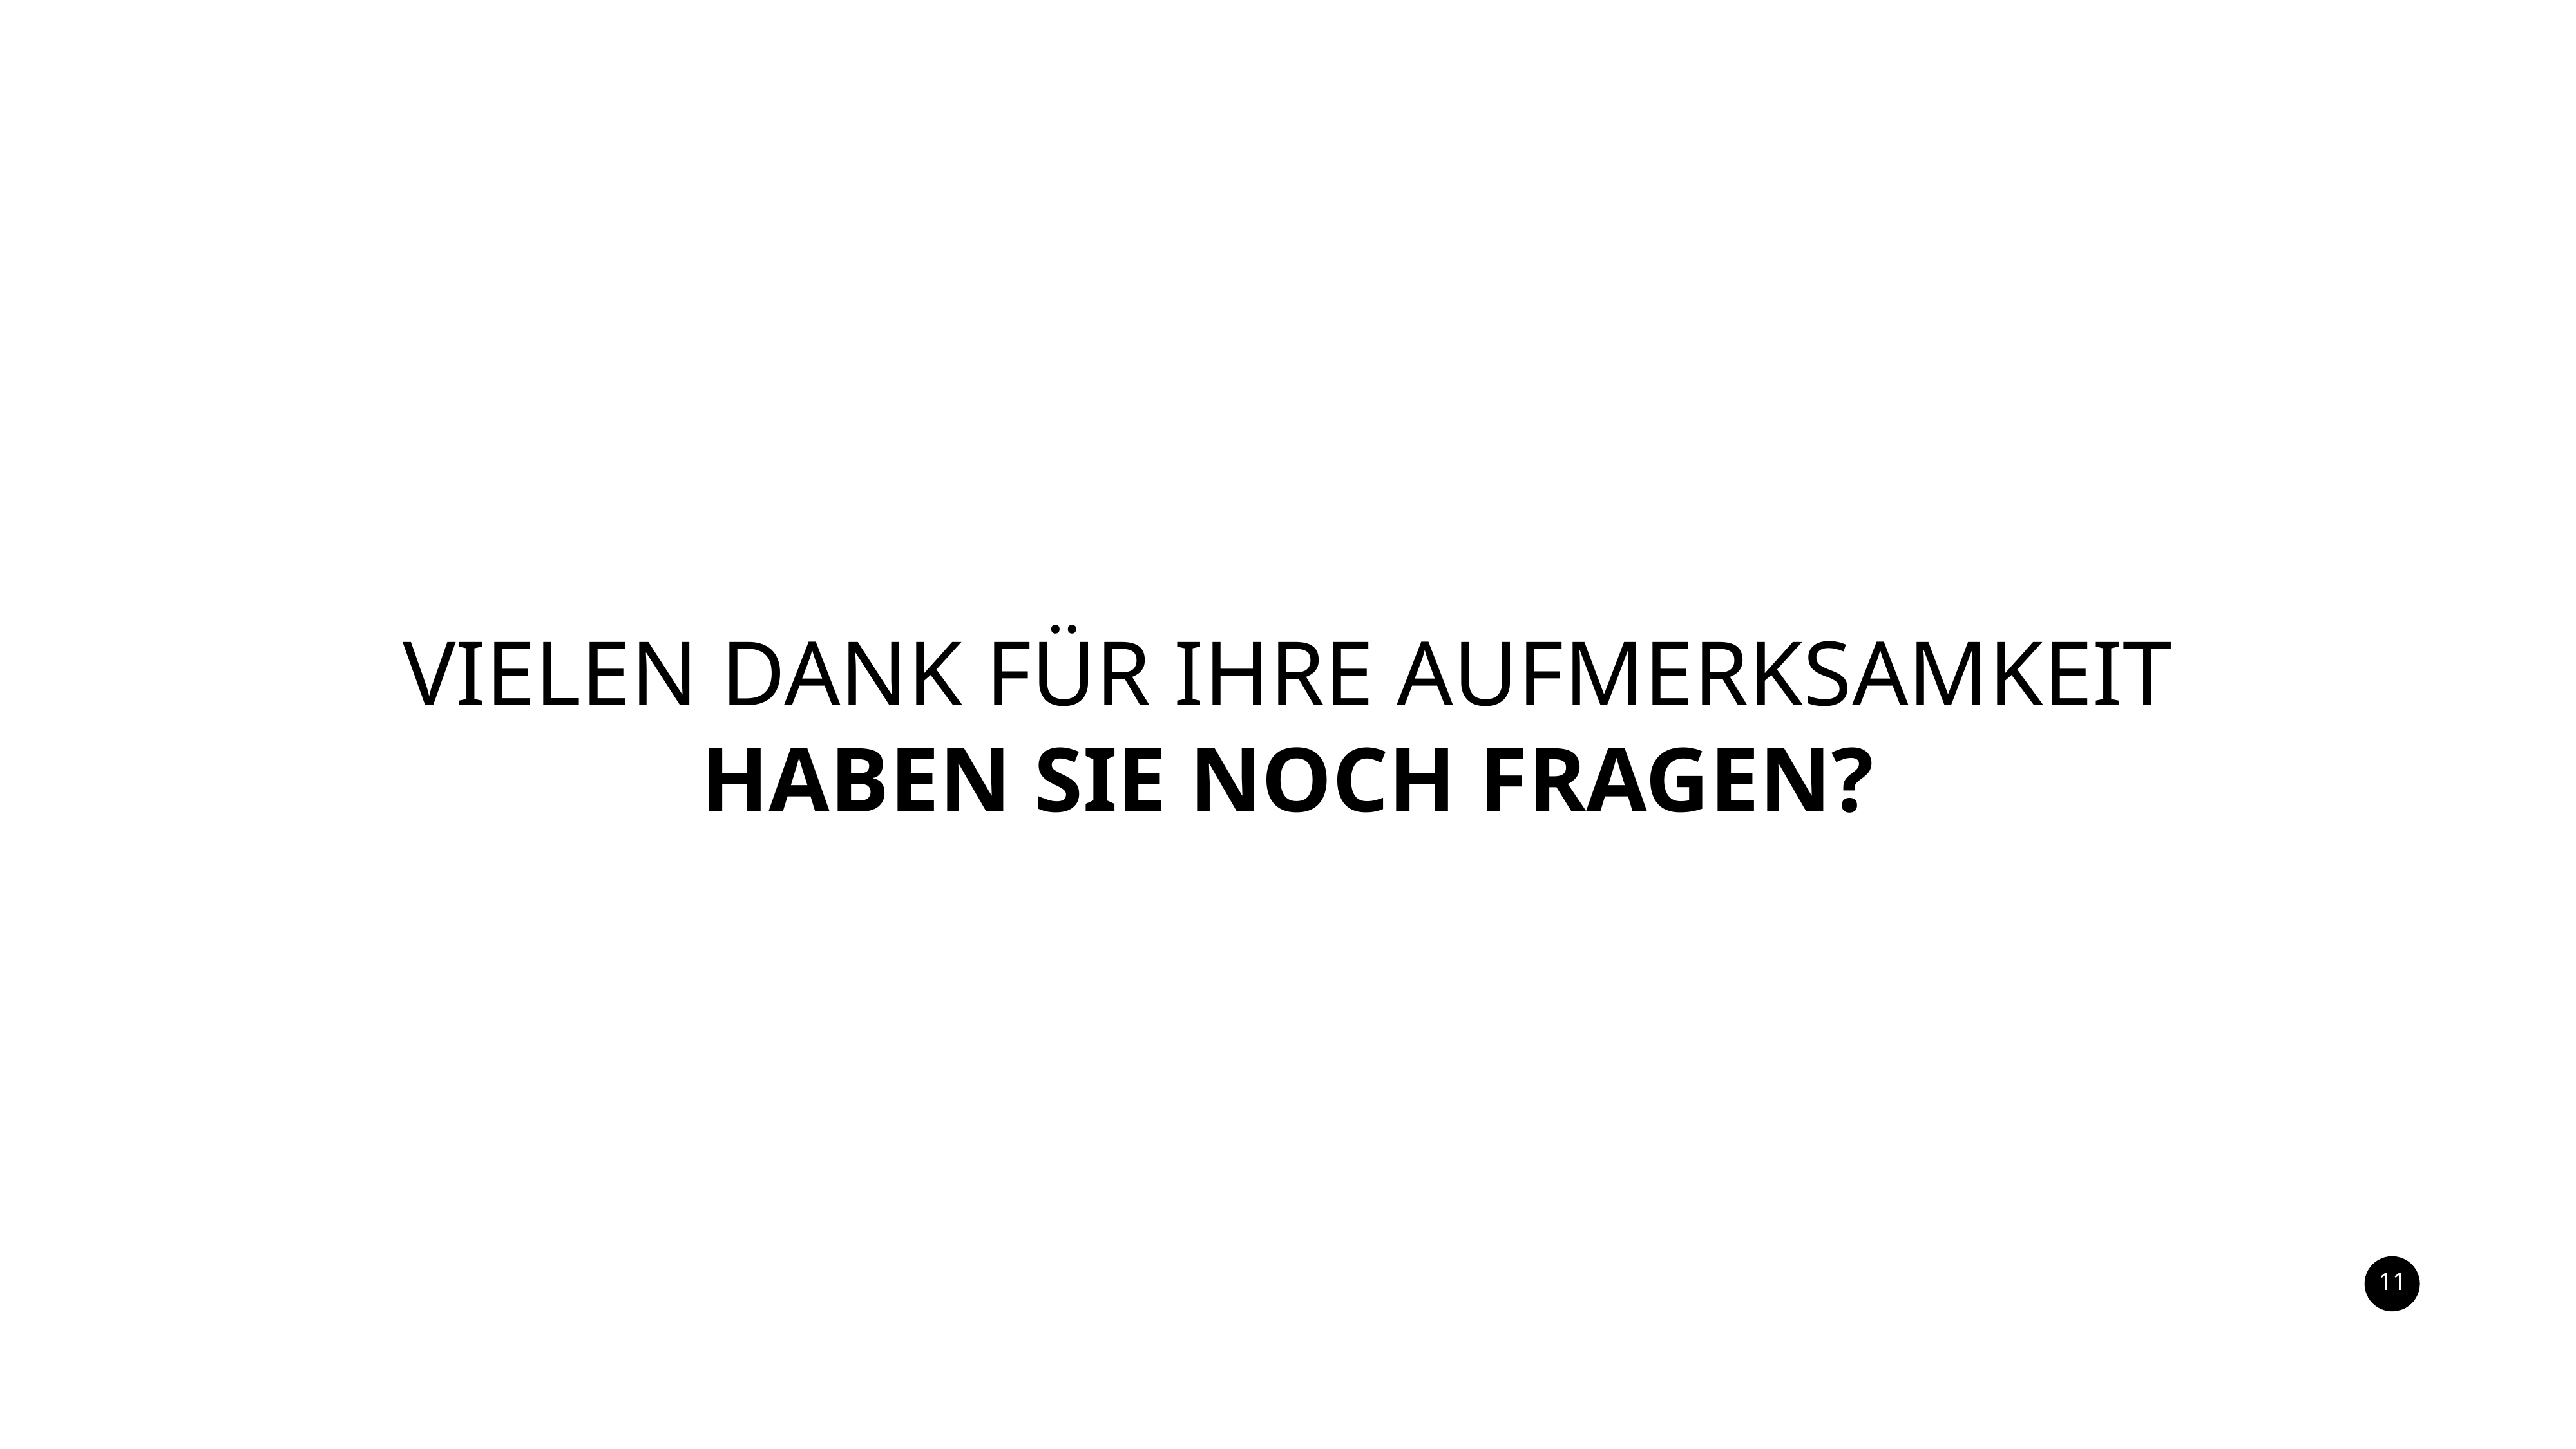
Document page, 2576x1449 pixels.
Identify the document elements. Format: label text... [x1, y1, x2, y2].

text_box VIELEN DANK FÜR IHRE AUFMERKSAMKEIT HABEN SIE NOCH FRAGEN? [141, 612, 2435, 835]
